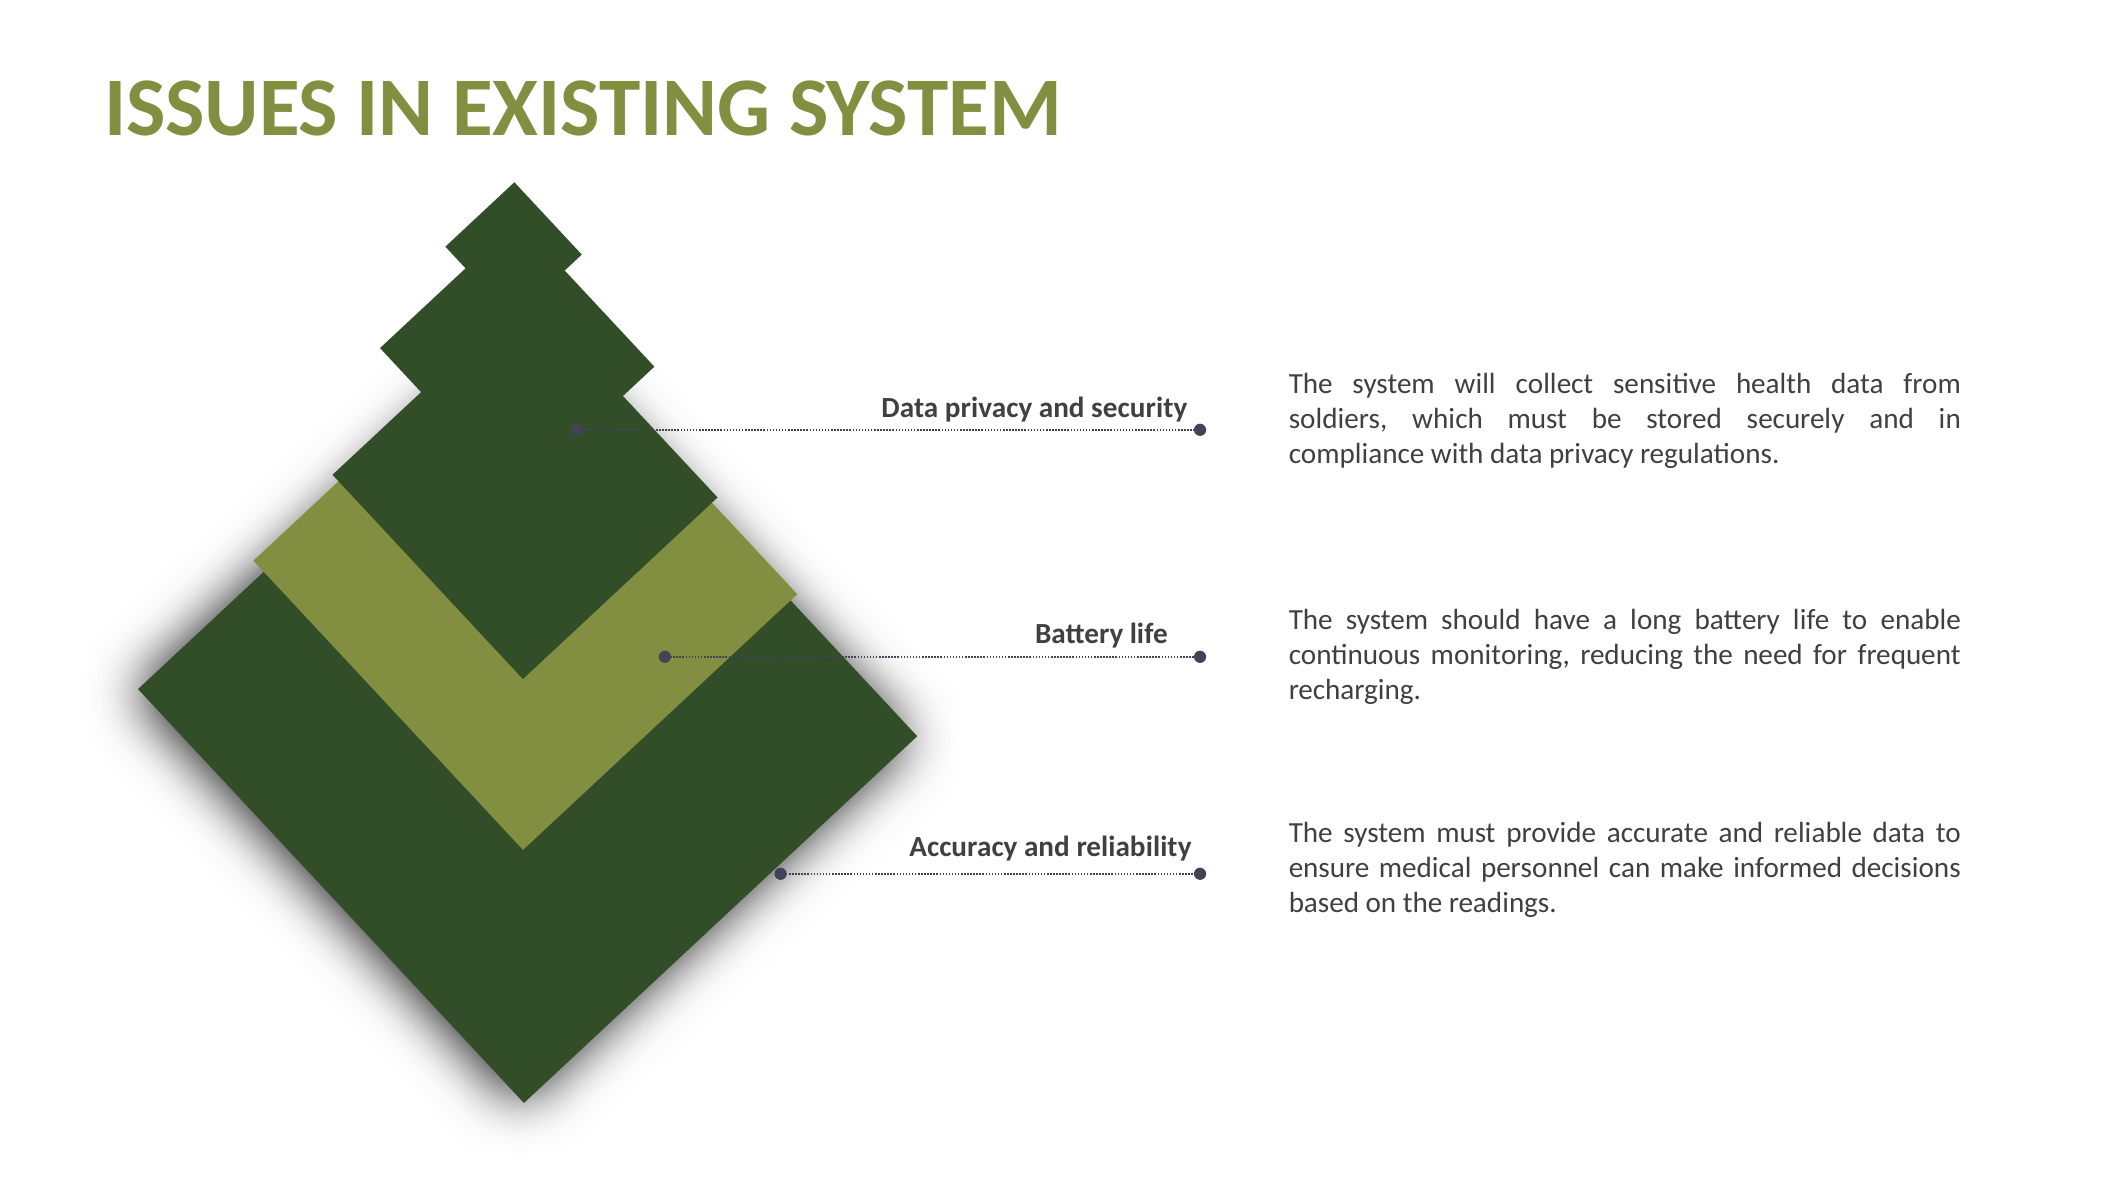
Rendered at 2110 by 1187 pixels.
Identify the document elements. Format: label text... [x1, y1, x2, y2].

text_box The system should have a long battery life to enable continuous monitoring, reducing the need for frequent recharging. [1273, 593, 1976, 713]
text_box Accuracy and reliability [894, 819, 1207, 870]
text_box Data privacy and security [866, 381, 1203, 431]
text_box The system must provide accurate and reliable data to ensure medical personnel can make informed decisions based on the readings. [1273, 805, 1976, 926]
text_box [251, 482, 799, 852]
text_box ISSUES IN EXISTING SYSTEM [7, 44, 1079, 133]
text_box [378, 269, 656, 497]
text_box [136, 572, 919, 1105]
text_box [443, 180, 584, 321]
text_box Battery life [1020, 606, 1183, 656]
text_box [331, 392, 720, 681]
text_box The system will collect sensitive health data from soldiers, which must be stored securely and in compliance with data privacy regulations. [1273, 356, 1976, 477]
